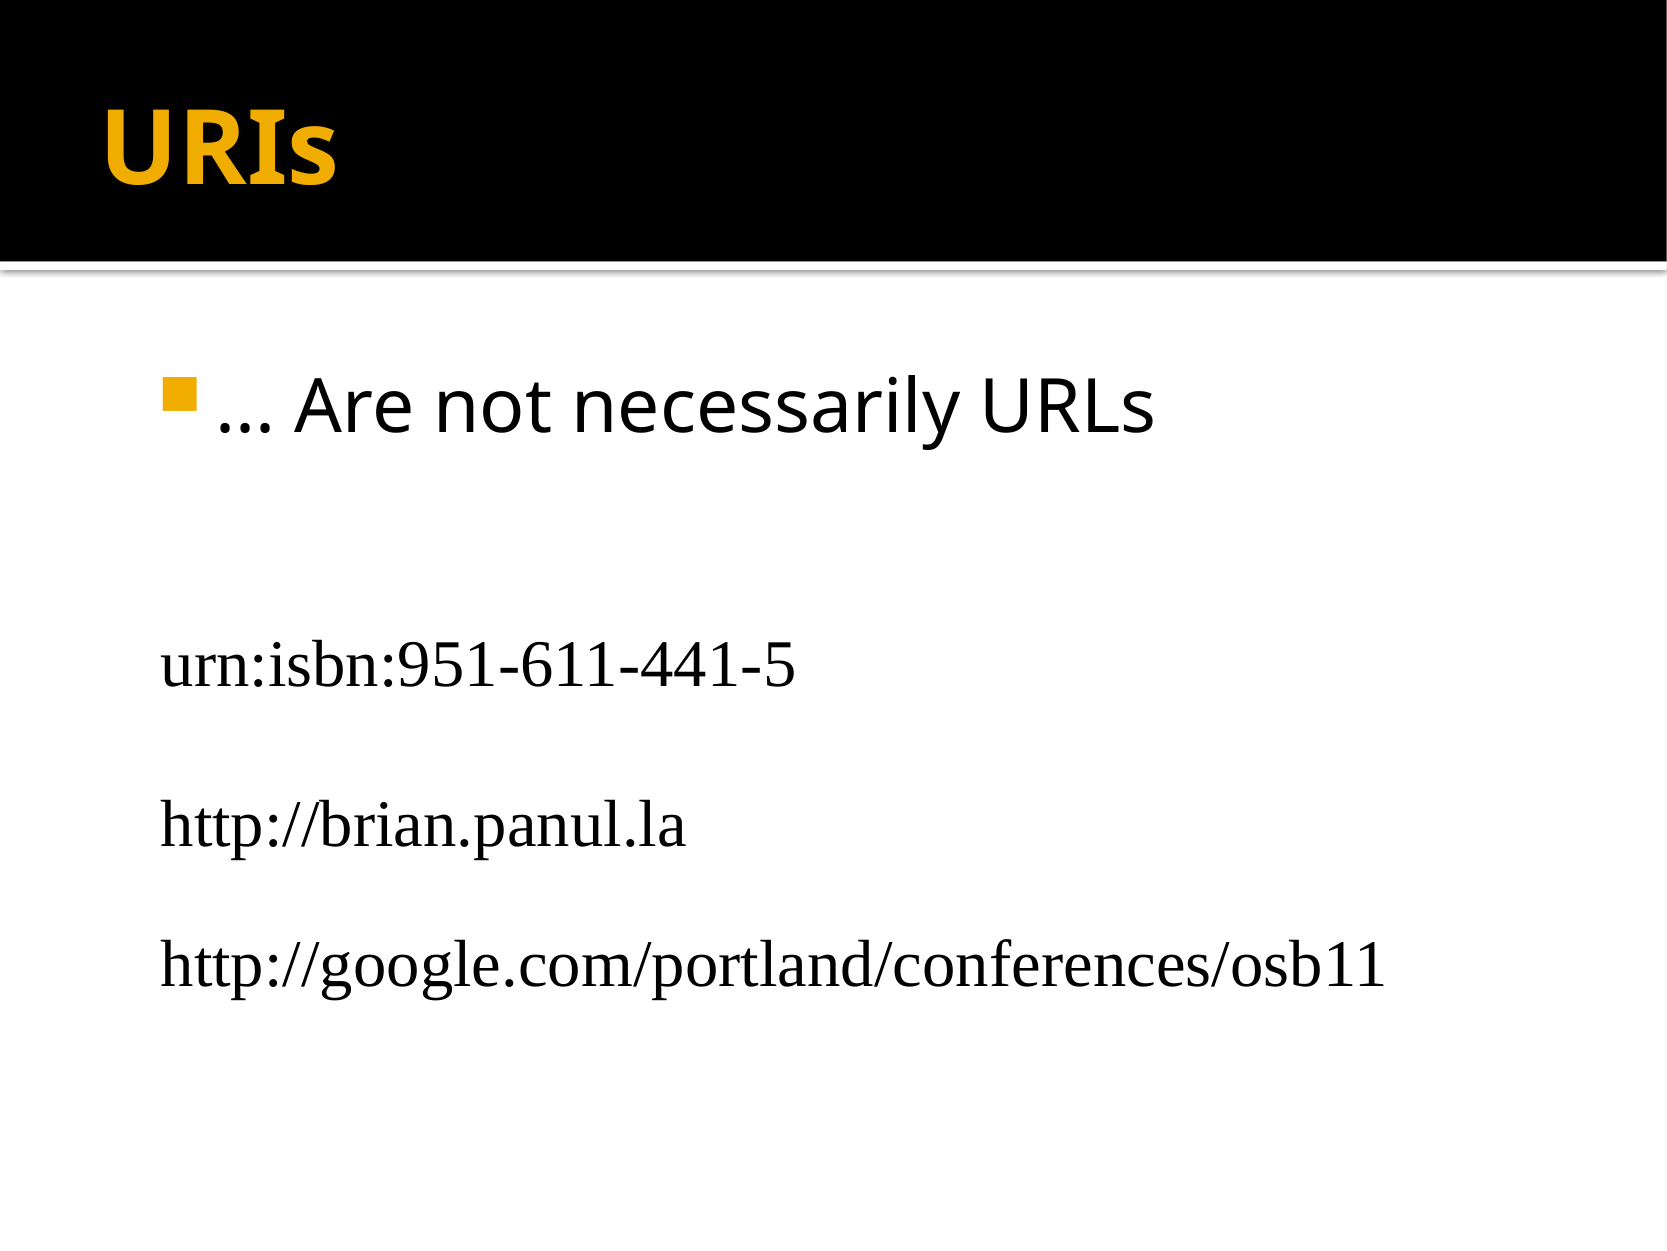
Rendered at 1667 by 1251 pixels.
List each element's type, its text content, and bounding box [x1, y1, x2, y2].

title URIs [83, 28, 1584, 257]
text_box urn:isbn:951-611-441-5 http://brian.panul.la http://google.com/portland/conferences/osb11 [145, 612, 1521, 1008]
list ... Are not necessarily URLs [125, 340, 1542, 613]
